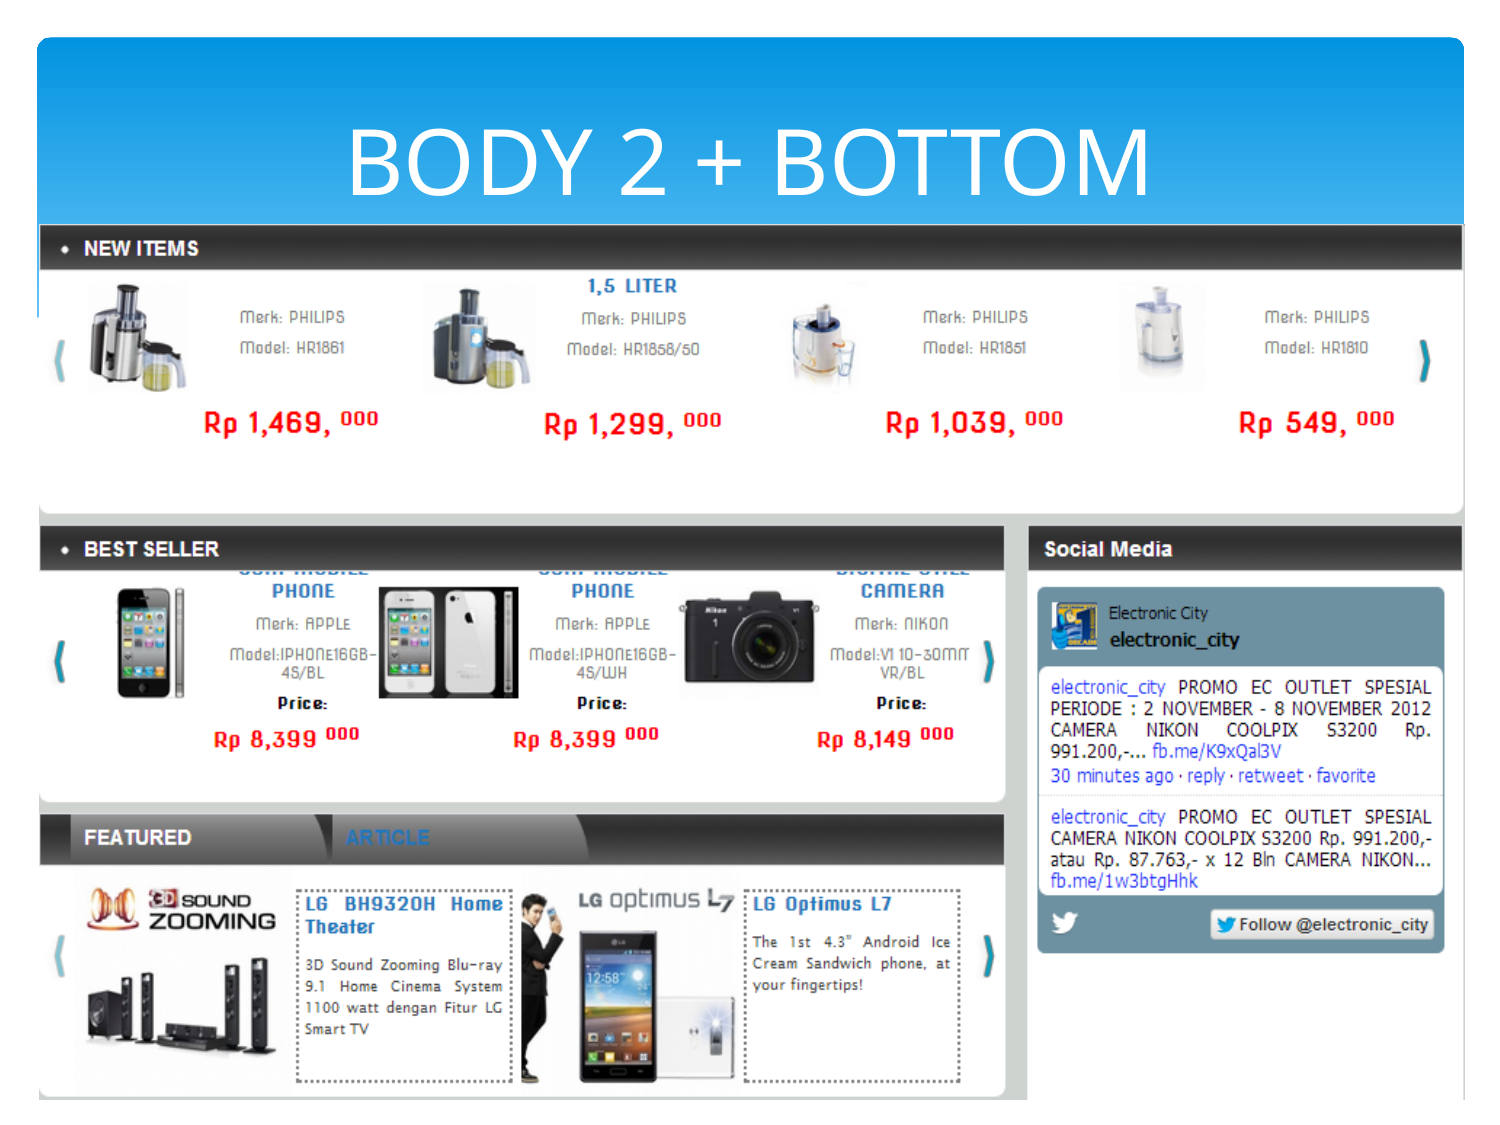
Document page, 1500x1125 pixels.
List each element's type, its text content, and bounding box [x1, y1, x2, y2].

picture [39, 224, 1465, 1101]
title BODY 2 + BOTTOM [75, 55, 1425, 222]
